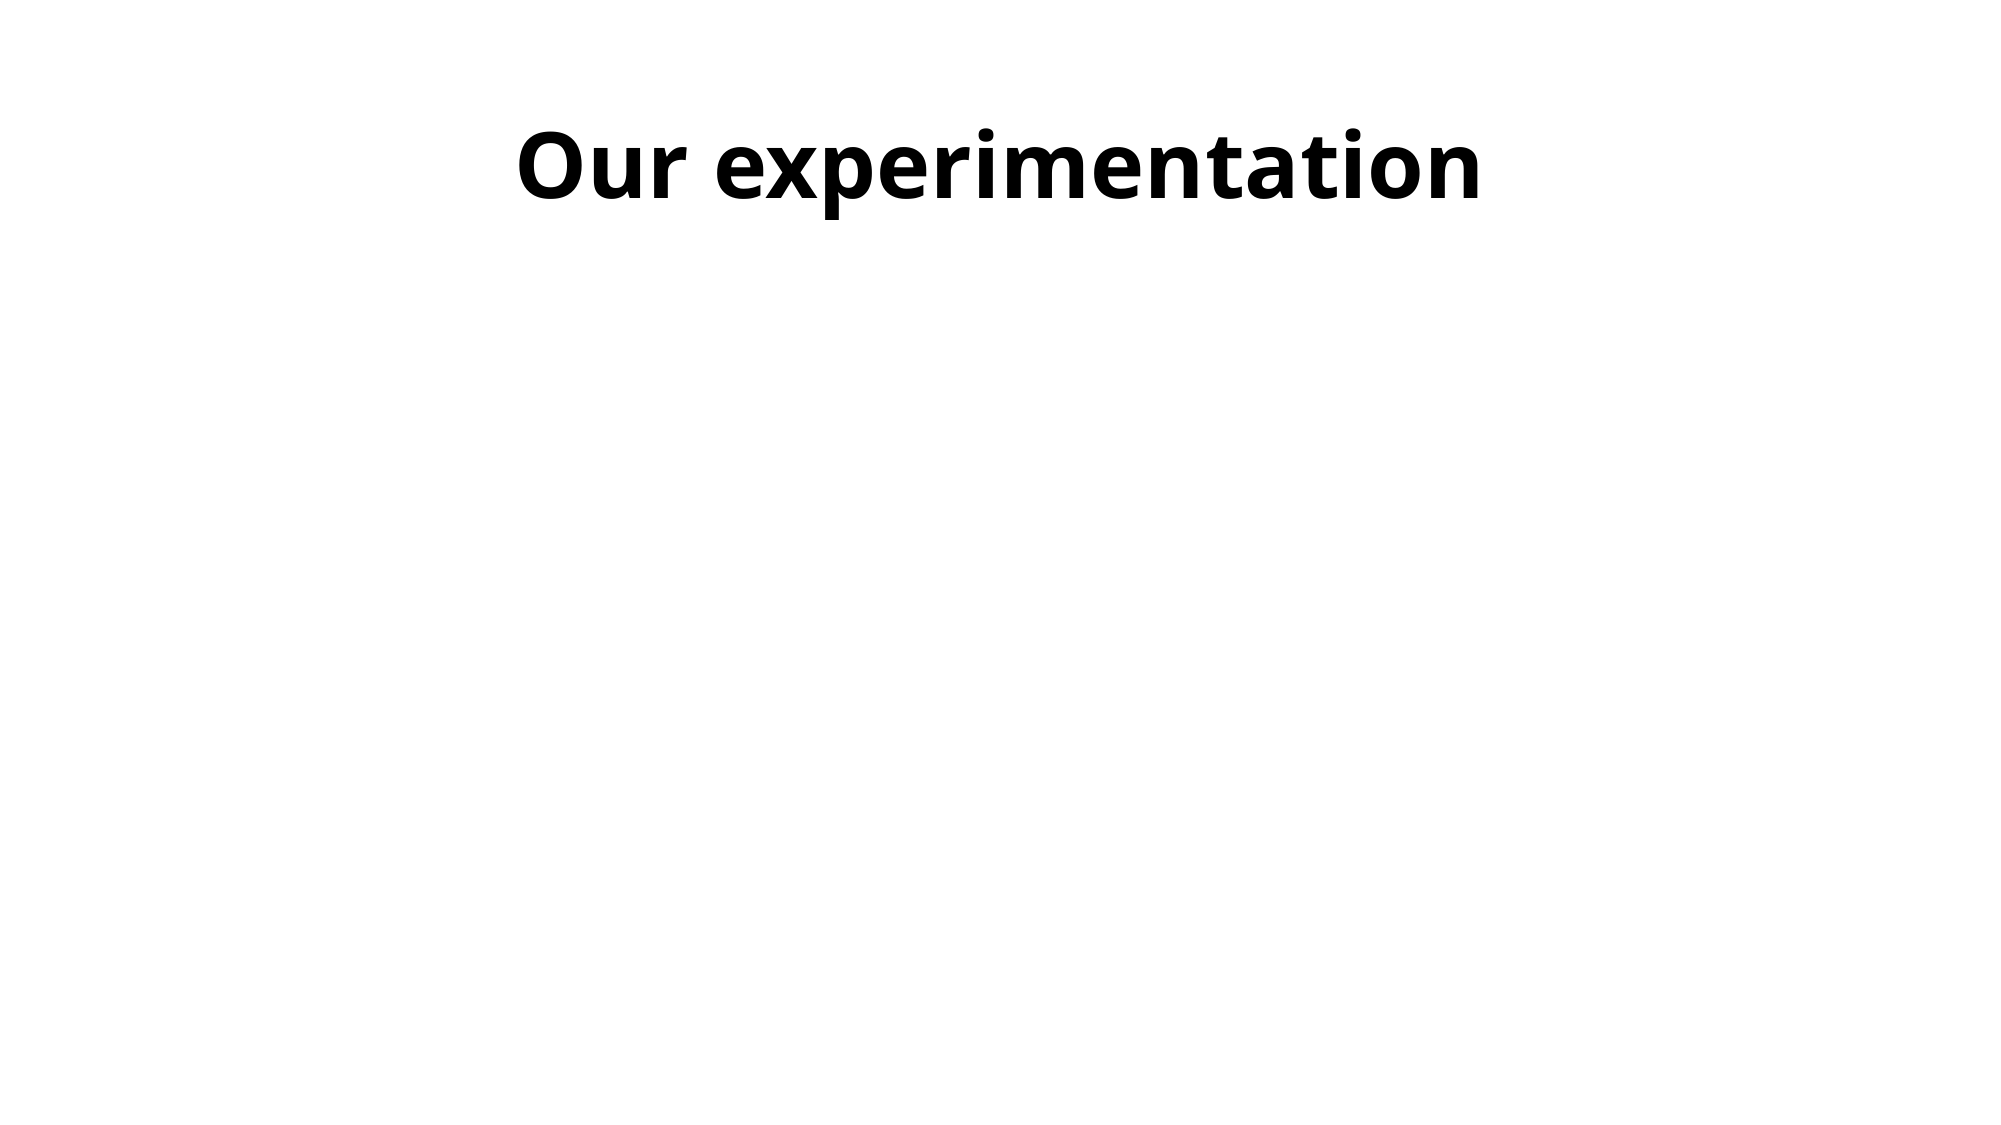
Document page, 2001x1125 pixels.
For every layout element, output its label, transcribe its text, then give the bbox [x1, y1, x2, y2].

title Our experimentation [137, 59, 1863, 278]
